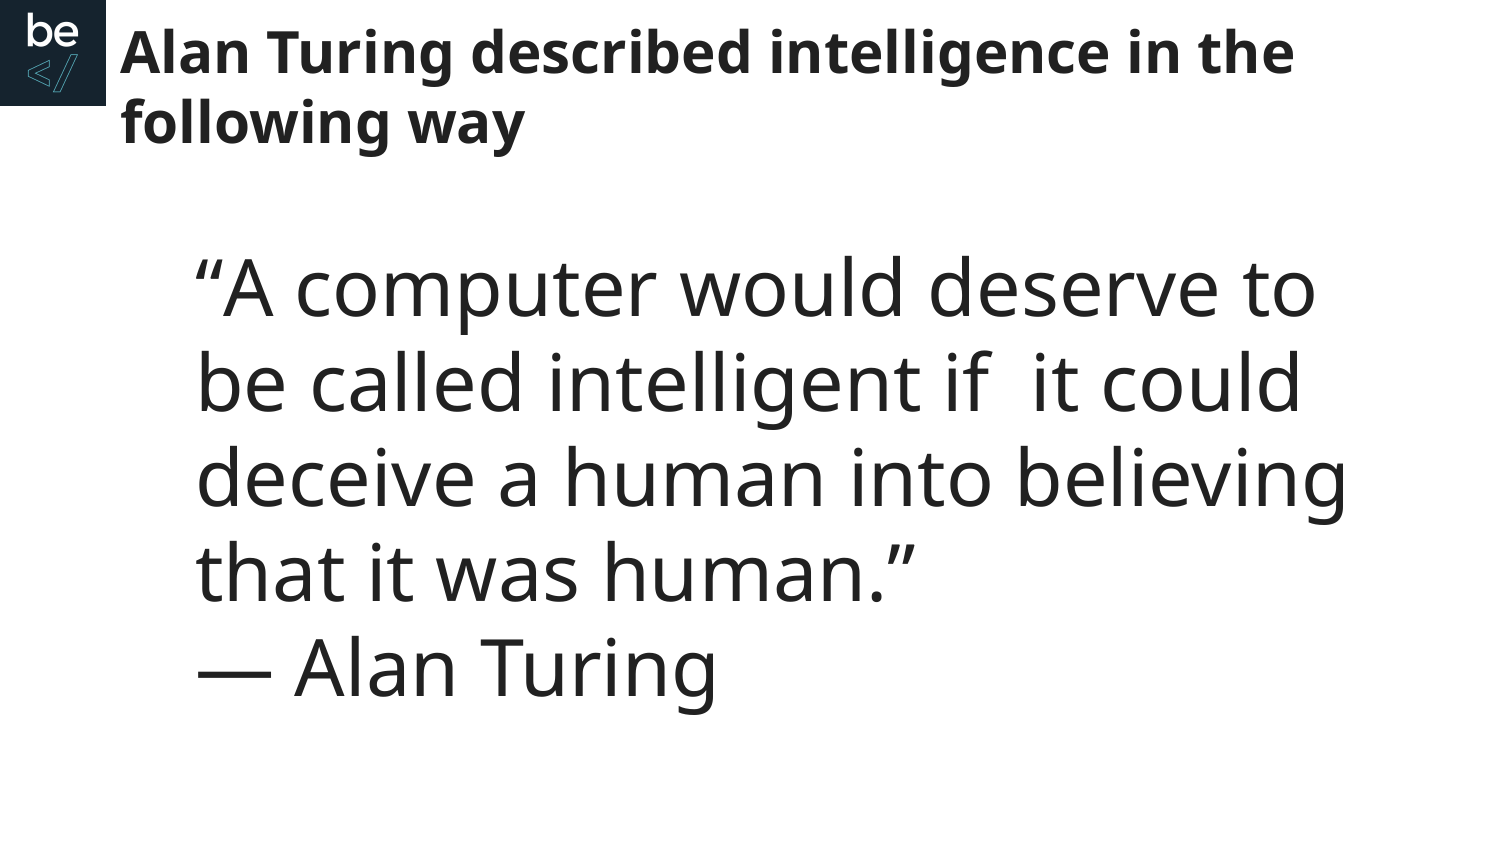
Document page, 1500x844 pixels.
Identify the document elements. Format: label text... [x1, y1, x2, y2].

picture [0, 0, 105, 106]
text_box “A computer would deserve to be called intelligent if it could deceive a human into believing that it was human.” — Alan Turing [105, 222, 1428, 728]
title Alan Turing described intelligence in the following way [105, 0, 1449, 134]
